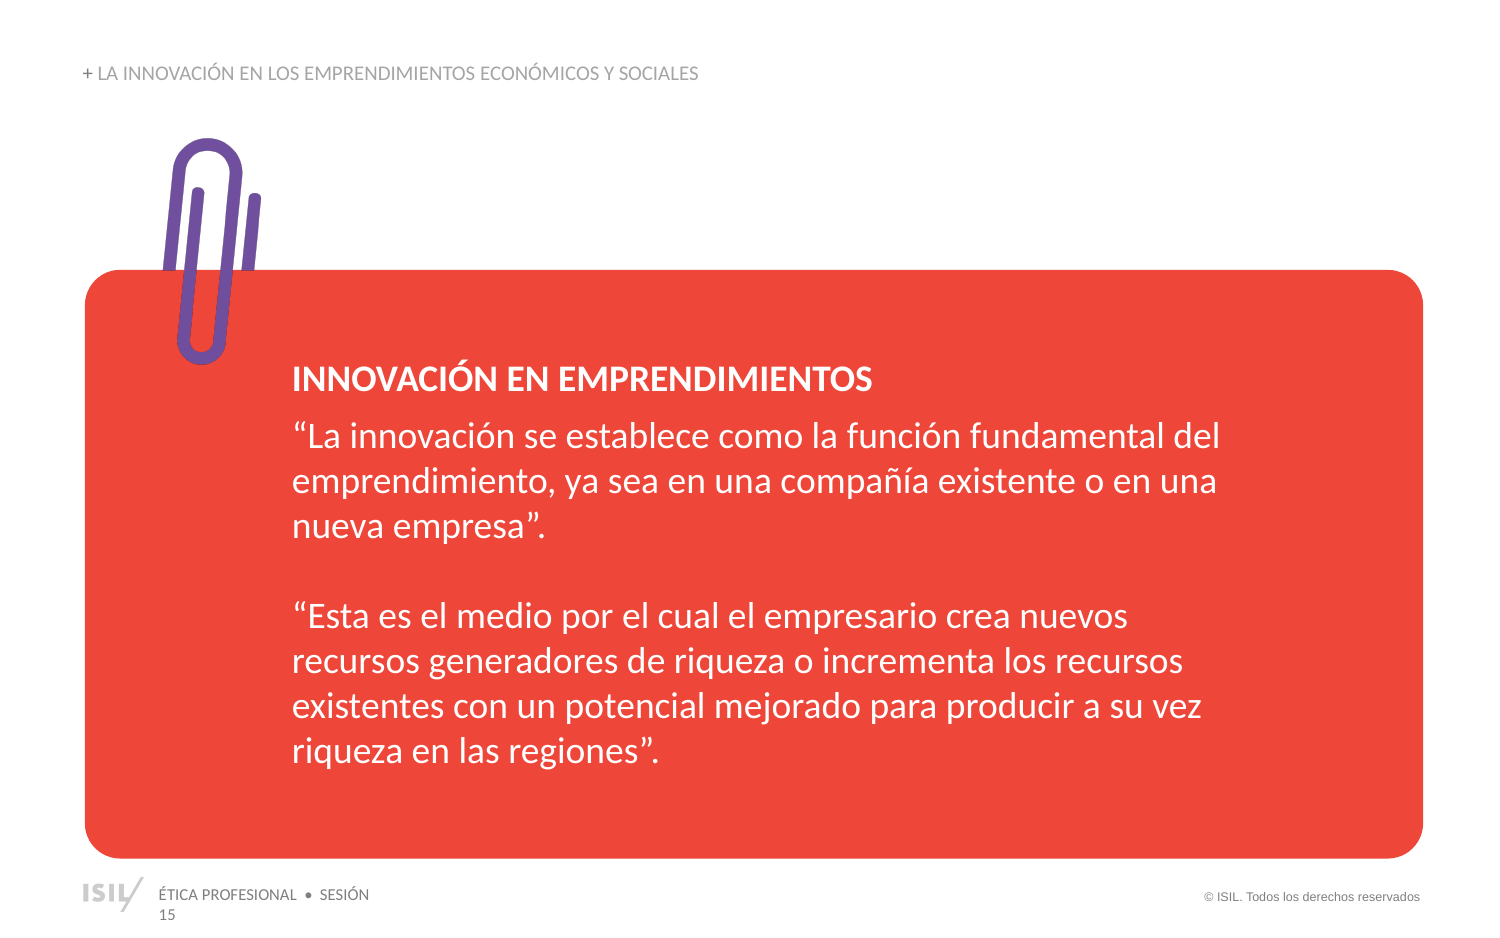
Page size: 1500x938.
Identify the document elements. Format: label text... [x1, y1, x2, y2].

text_box INNOVACIÓN EN EMPRENDIMIENTOS “La innovación se establece como la función fundamental del emprendimiento, ya sea en una compañía existente o en una nueva empresa”. “Esta es el medio por el cual el empresario crea nuevos recursos generadores de riqueza o incrementa los recursos existentes con un potencial mejorado para producir a su vez riqueza en las regiones”. [291, 353, 1266, 772]
text_box [84, 269, 1424, 859]
picture [127, 109, 292, 387]
text_box + LA INNOVACIÓN EN LOS EMPRENDIMIENTOS ECONÓMICOS Y SOCIALES [82, 62, 868, 85]
